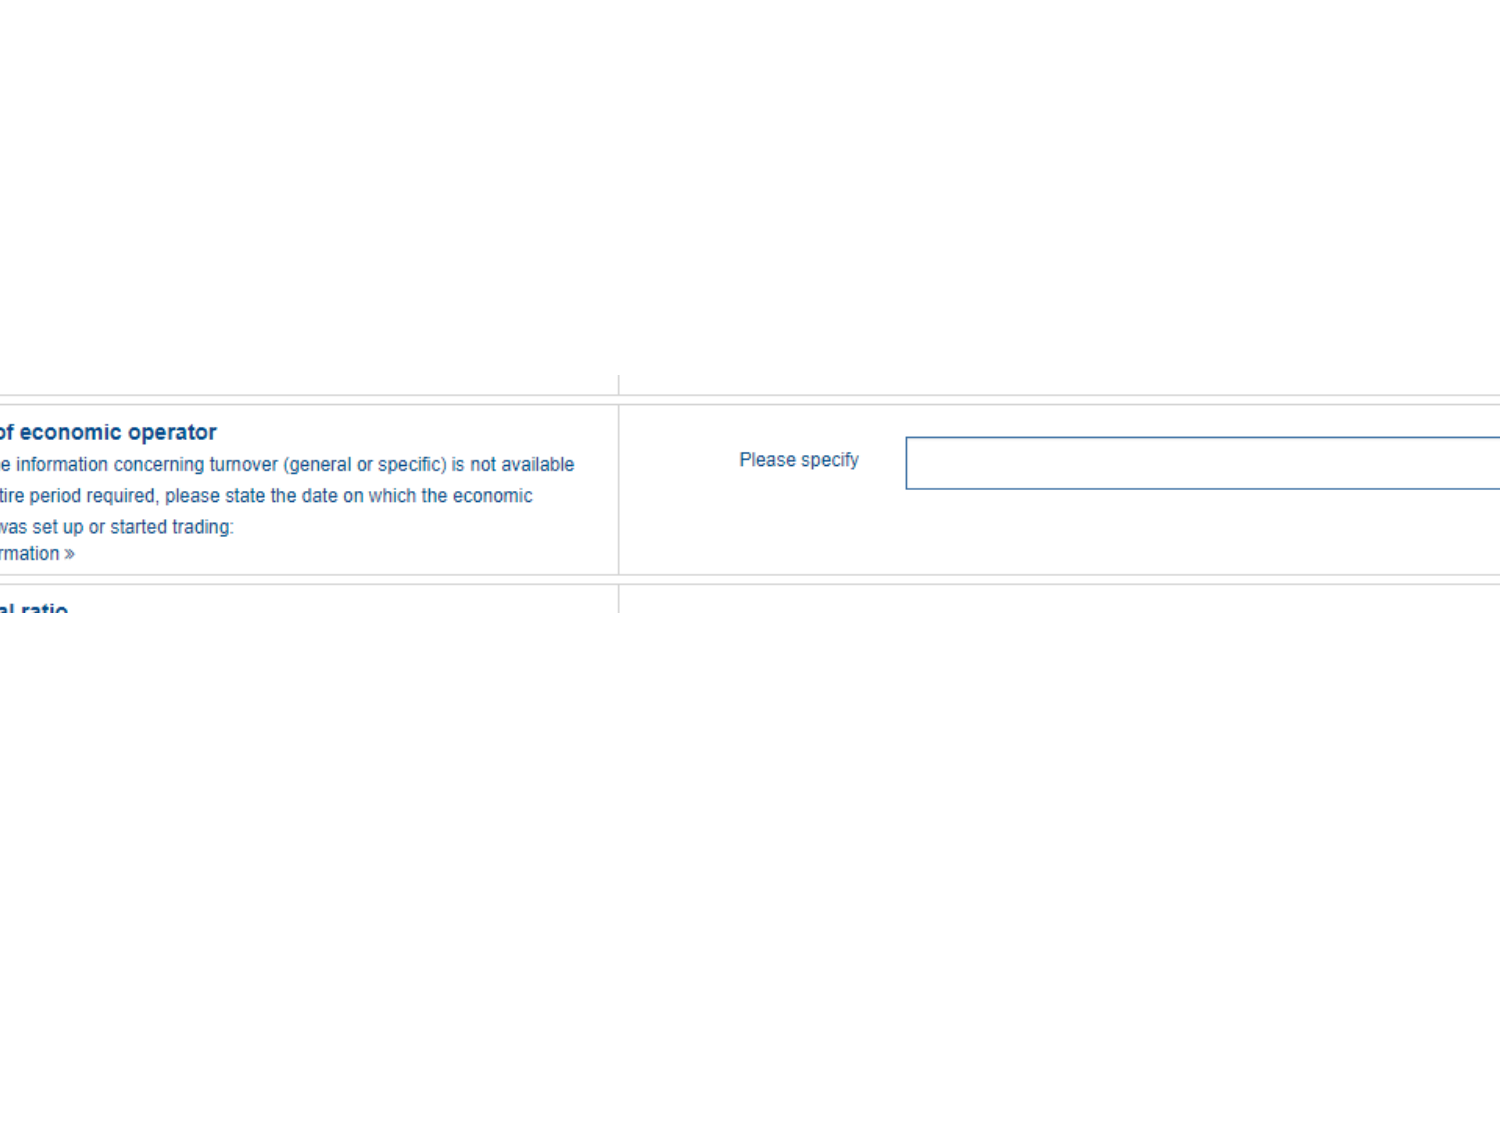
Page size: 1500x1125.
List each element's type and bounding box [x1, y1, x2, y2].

picture [0, 374, 1500, 613]
